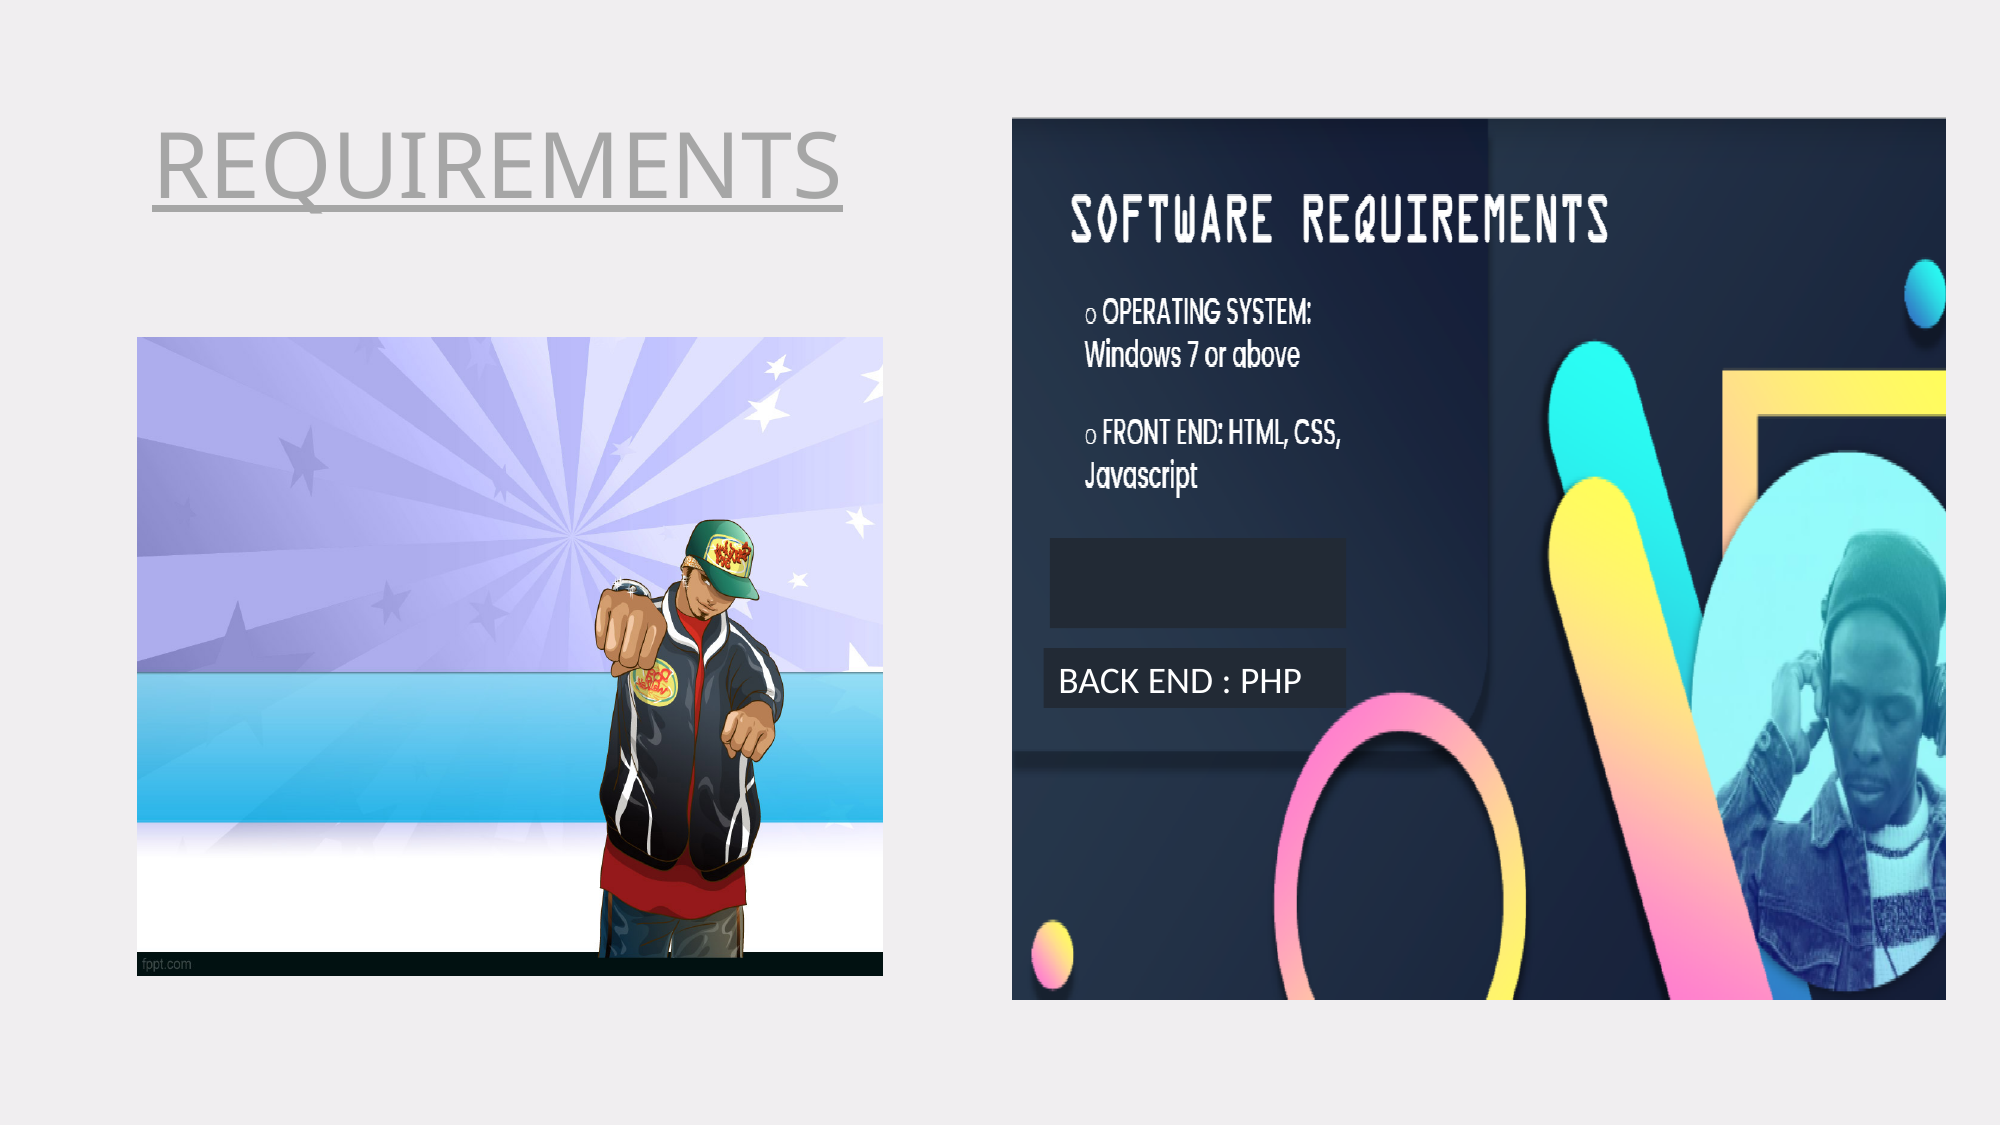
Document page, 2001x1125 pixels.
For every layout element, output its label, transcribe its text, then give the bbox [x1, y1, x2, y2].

title REQUIREMENTS [137, 59, 941, 278]
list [1012, 117, 1946, 1000]
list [137, 337, 883, 976]
